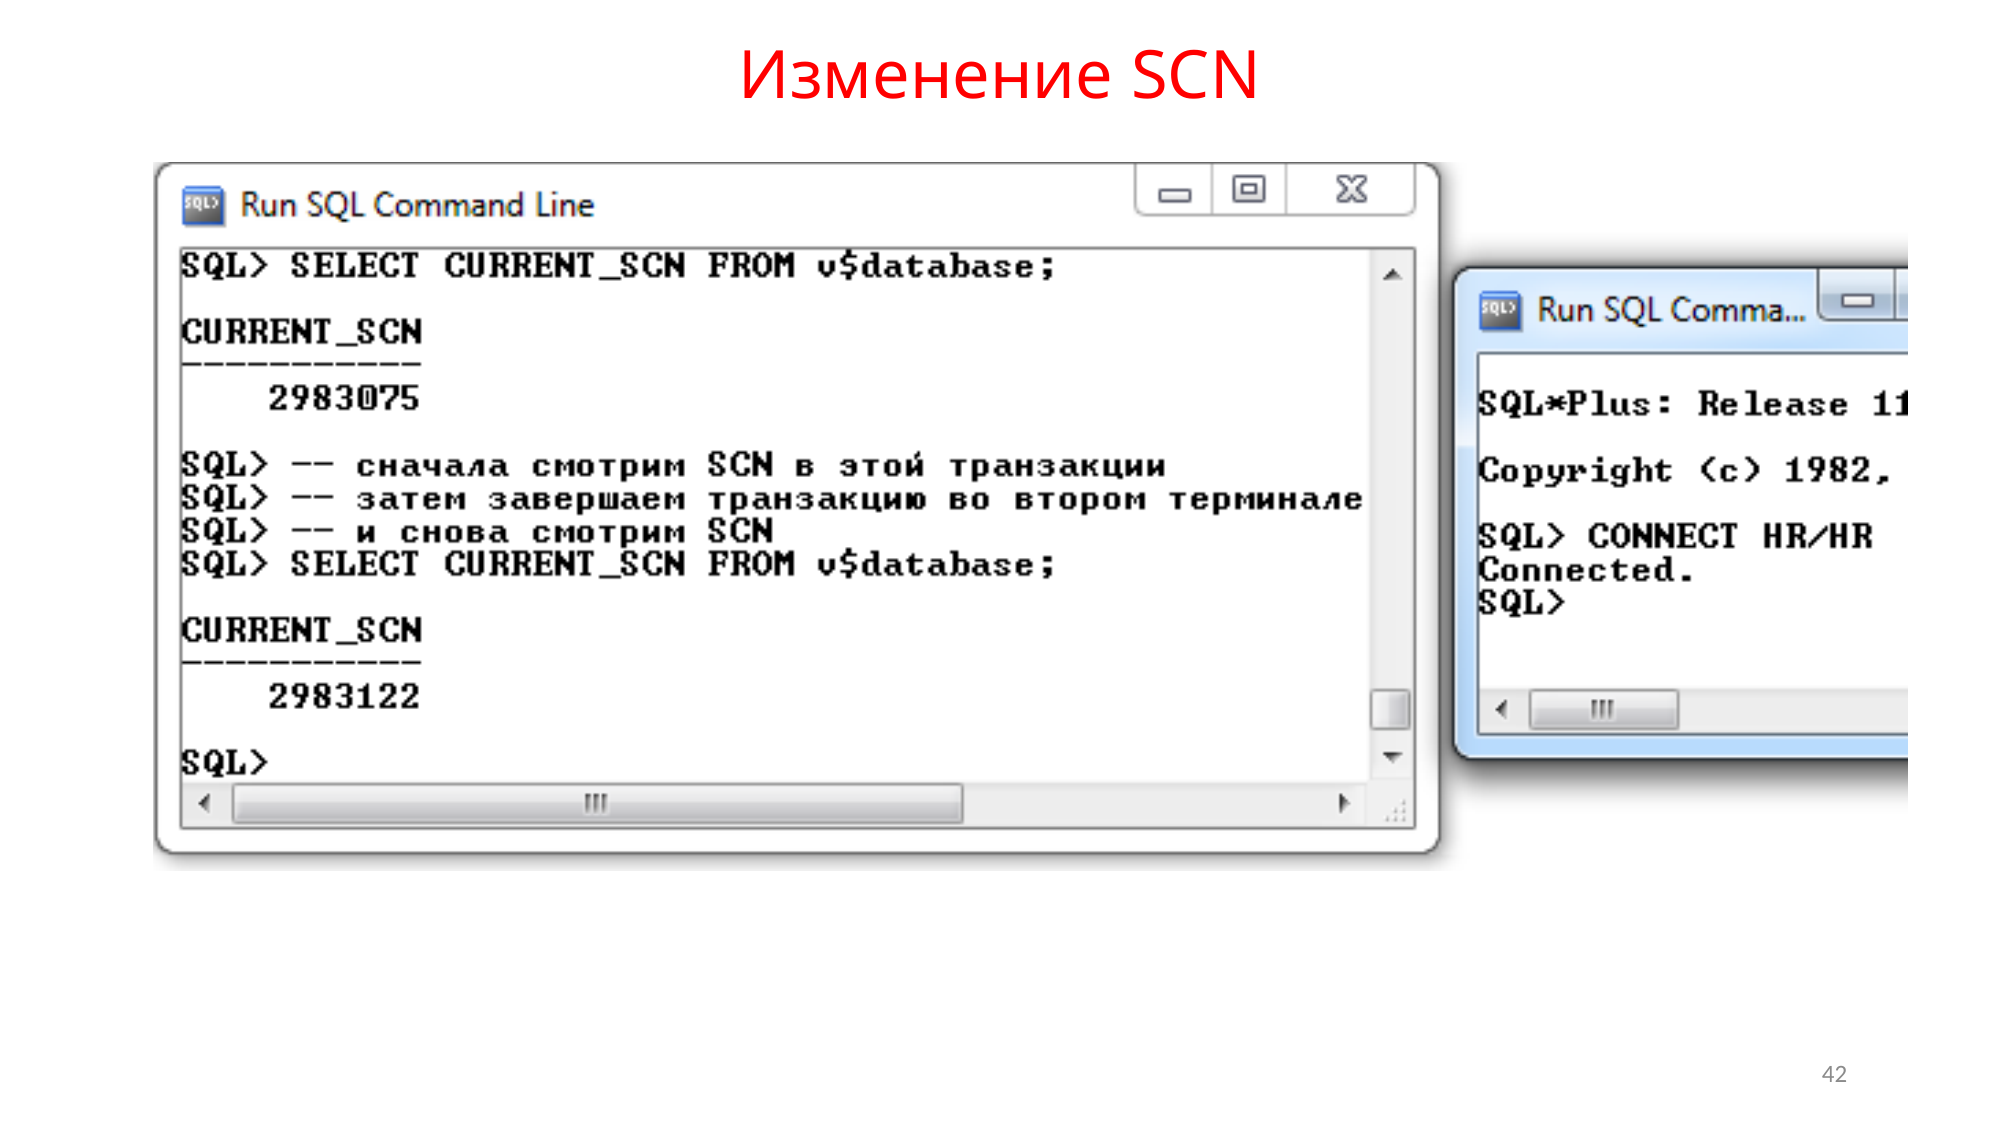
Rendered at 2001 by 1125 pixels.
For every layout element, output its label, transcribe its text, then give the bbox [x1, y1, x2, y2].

picture [153, 162, 1909, 871]
title Изменение SCN [137, 0, 1863, 153]
slide_number 42 [1412, 1042, 1863, 1103]
